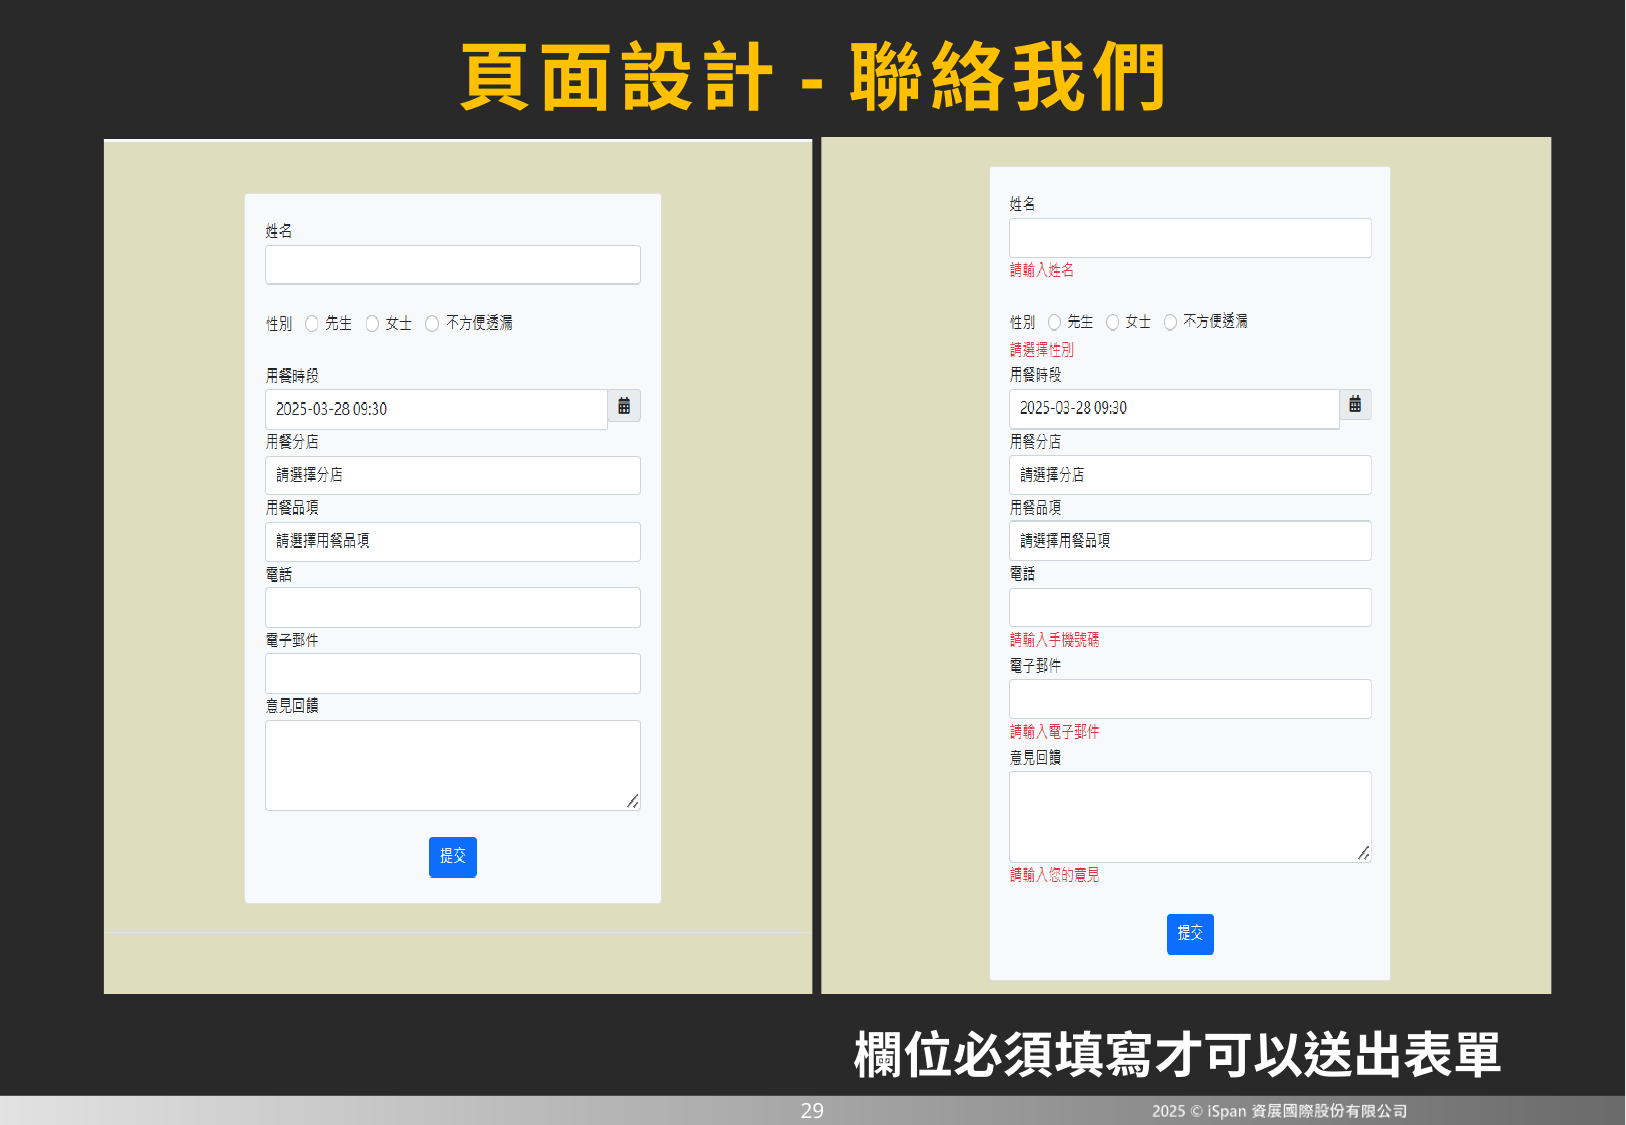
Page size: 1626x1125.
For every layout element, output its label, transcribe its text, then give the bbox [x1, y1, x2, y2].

title 頁面設計-聯絡我們 [103, 12, 1522, 138]
picture [0, 0, 1626, 1125]
text_box 欄位必須填寫才可以送出表單 [838, 1016, 1525, 1092]
